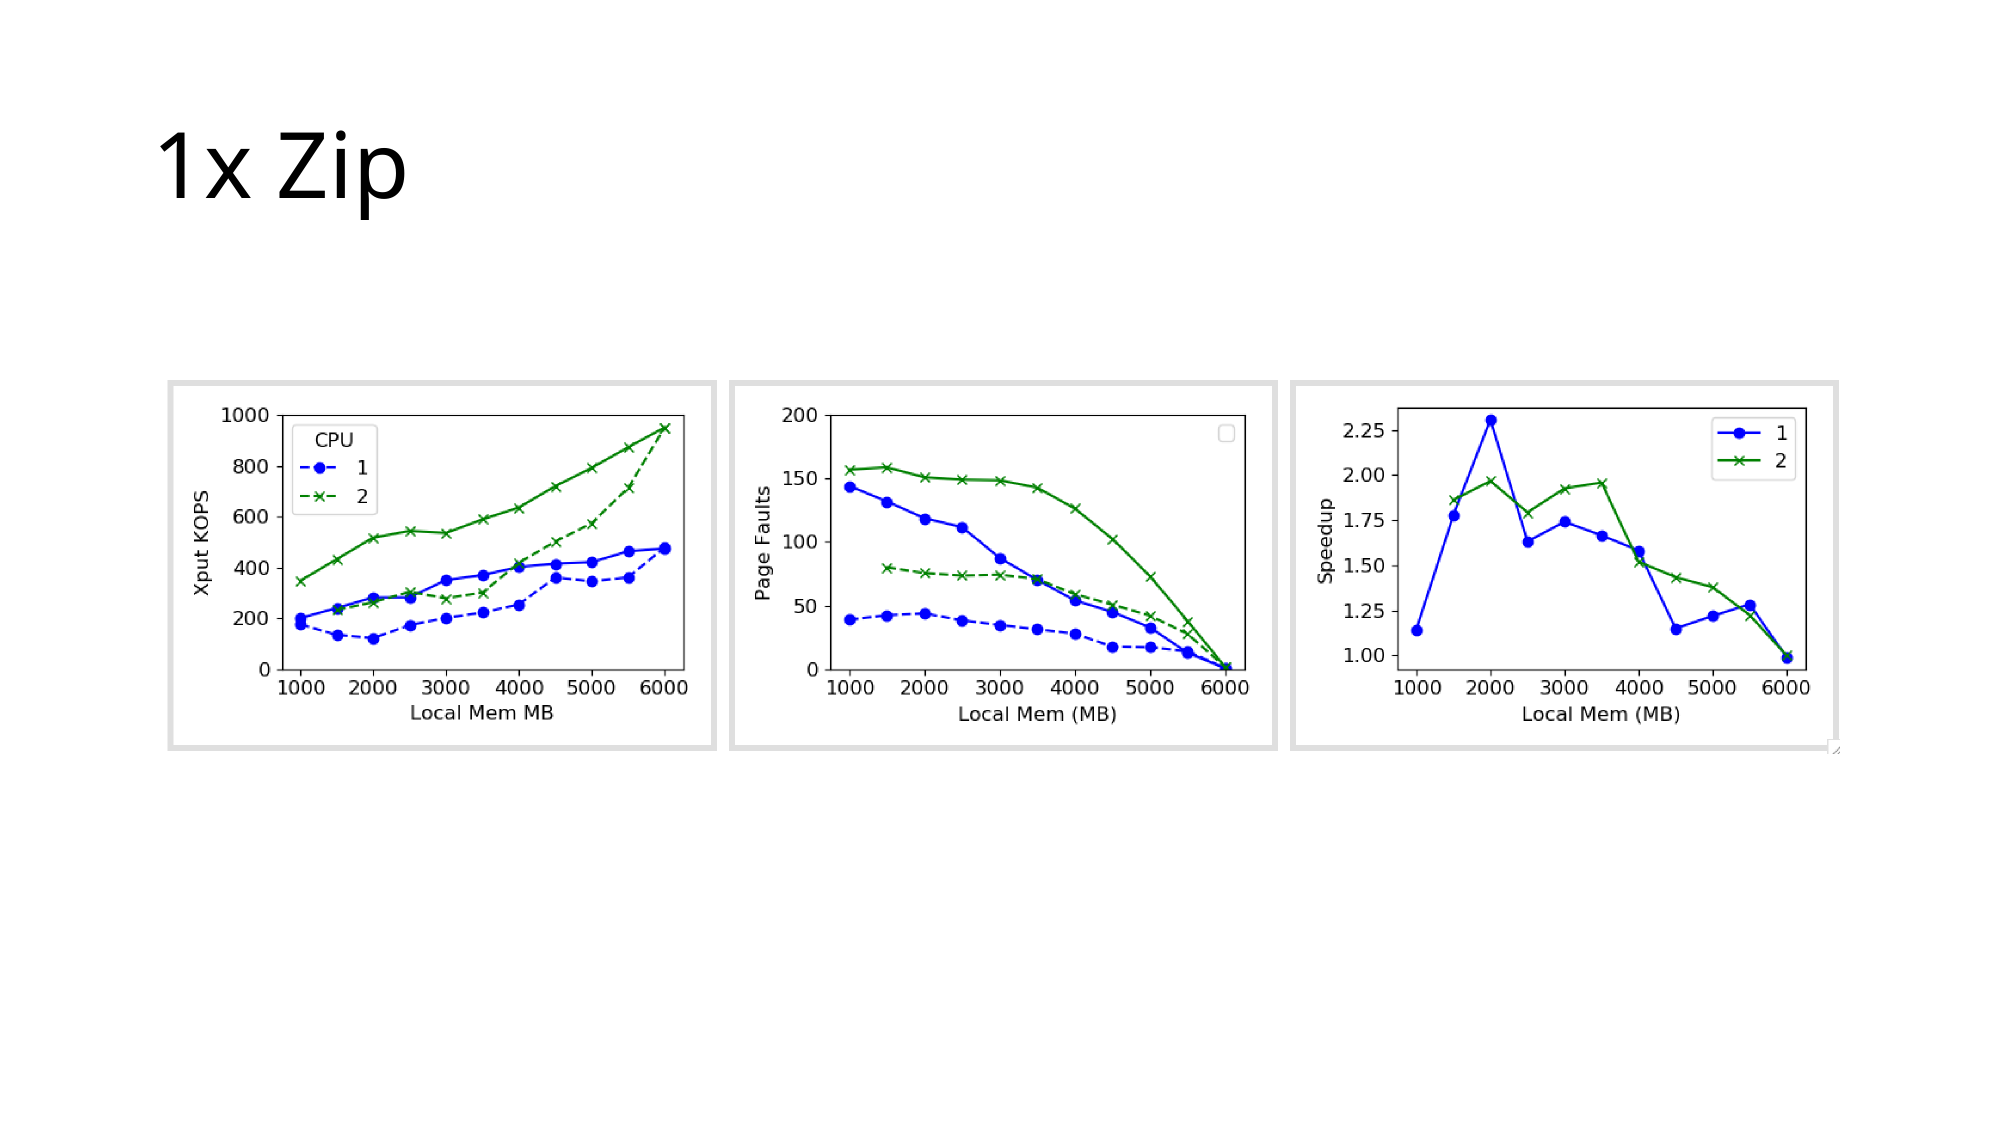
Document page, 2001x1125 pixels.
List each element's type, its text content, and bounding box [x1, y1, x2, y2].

picture [165, 375, 1840, 754]
title 1x Zip [137, 59, 1863, 278]
